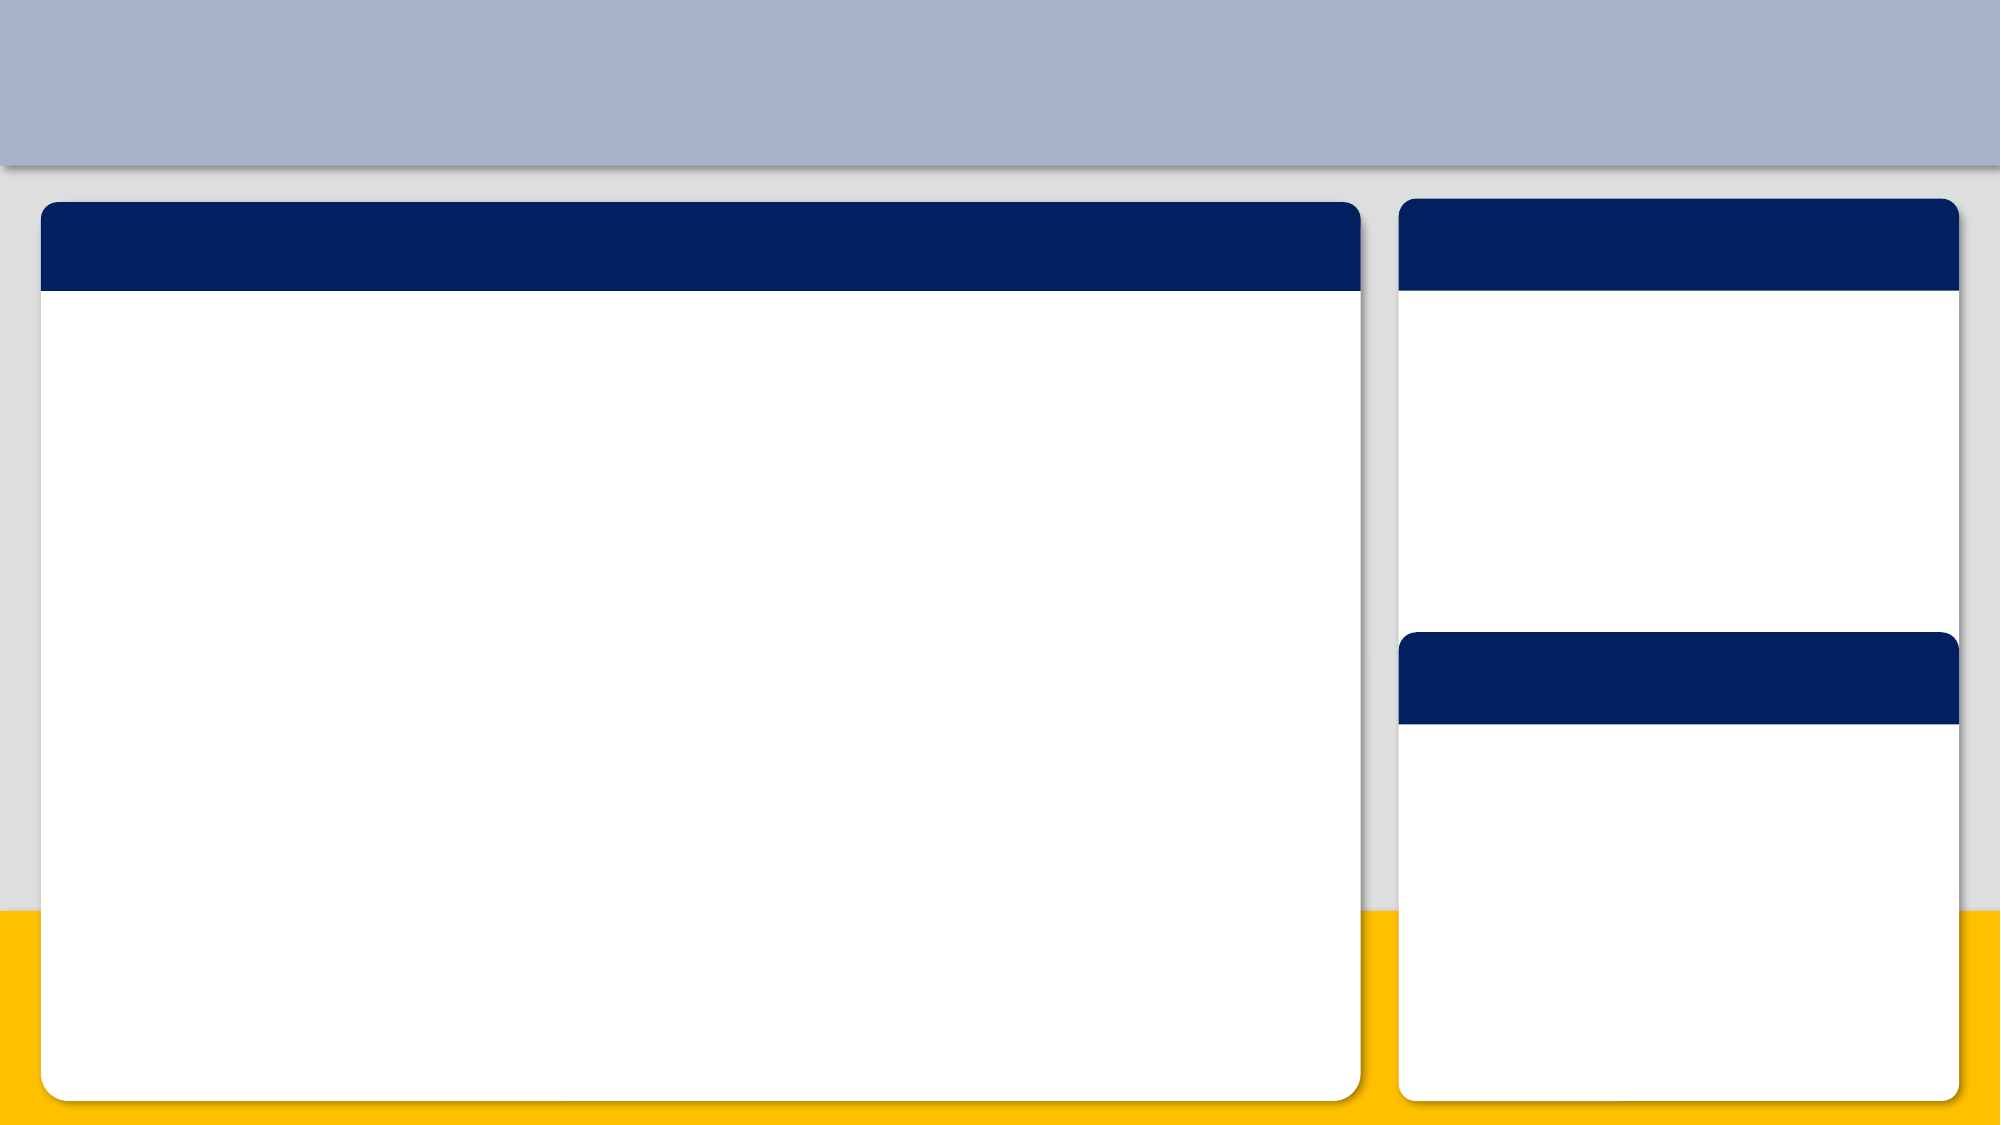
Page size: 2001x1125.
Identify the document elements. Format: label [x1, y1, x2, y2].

text_box [1397, 197, 1961, 292]
text_box [0, 910, 2000, 1125]
text_box [1397, 726, 1961, 1103]
text_box [1397, 631, 1961, 726]
text_box [0, 0, 2000, 167]
text_box [39, 292, 1362, 1103]
text_box [1397, 292, 1961, 649]
text_box [0, 173, 2000, 910]
text_box [39, 200, 1362, 292]
